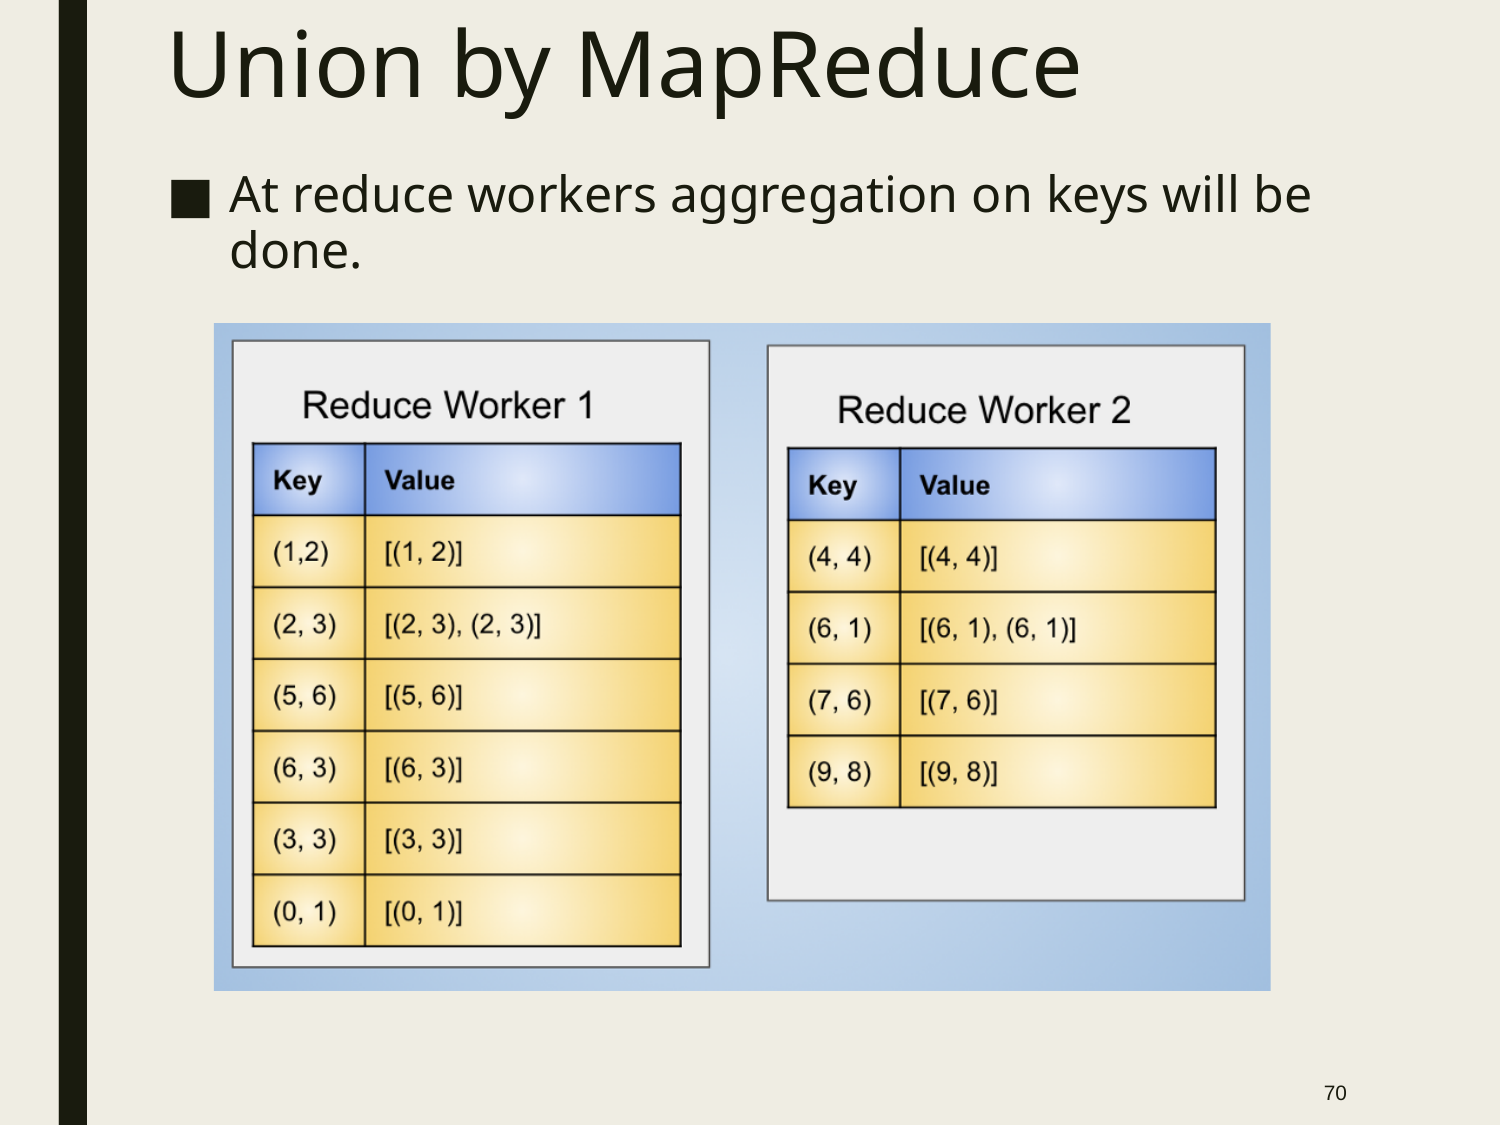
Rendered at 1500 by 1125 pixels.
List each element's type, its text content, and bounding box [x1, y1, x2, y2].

slide_number ‹#› [1165, 1058, 1362, 1125]
title Union by MapReduce [151, 12, 1333, 159]
list At reduce workers aggregation on keys will be done. [151, 159, 1333, 747]
picture [213, 323, 1271, 991]
